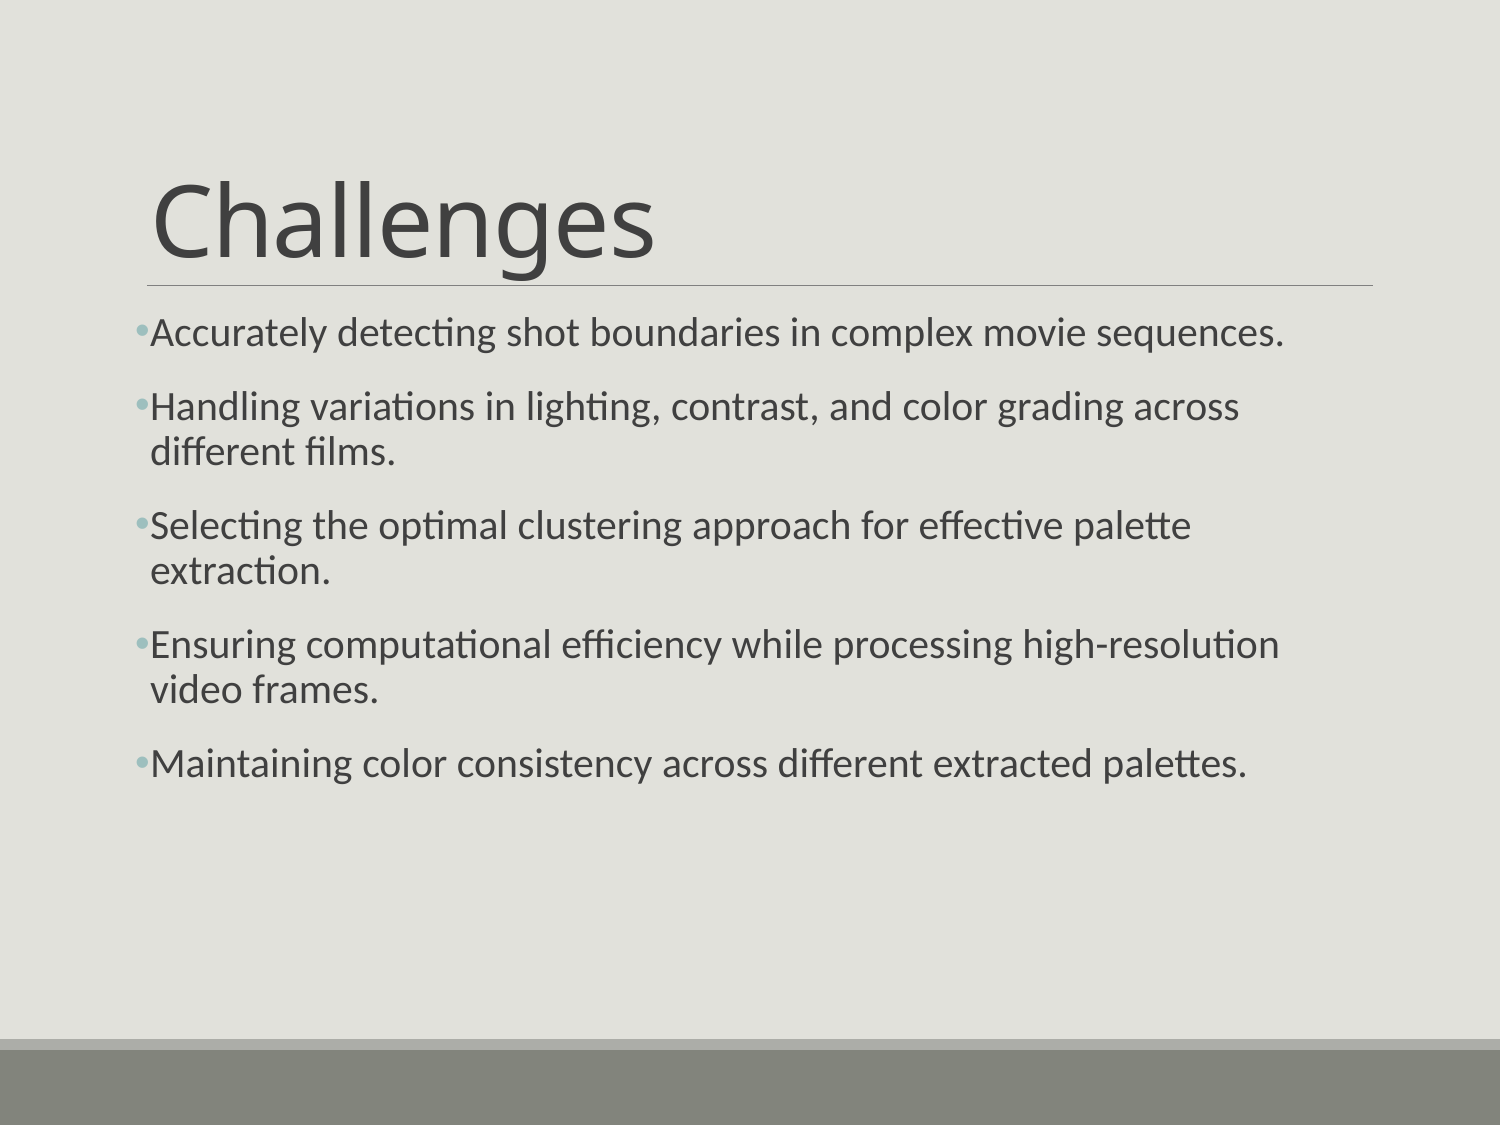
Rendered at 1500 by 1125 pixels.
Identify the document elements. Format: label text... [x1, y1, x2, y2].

list Accurately detecting shot boundaries in complex movie sequences. Handling variations in lighting, contrast, and color grading across different films. Selecting the optimal clustering approach for effective palette extraction. Ensuring computational efficiency while processing high-resolution video frames. Maintaining color consistency across different extracted palettes. [135, 302, 1373, 963]
title Challenges [135, 47, 1373, 285]
